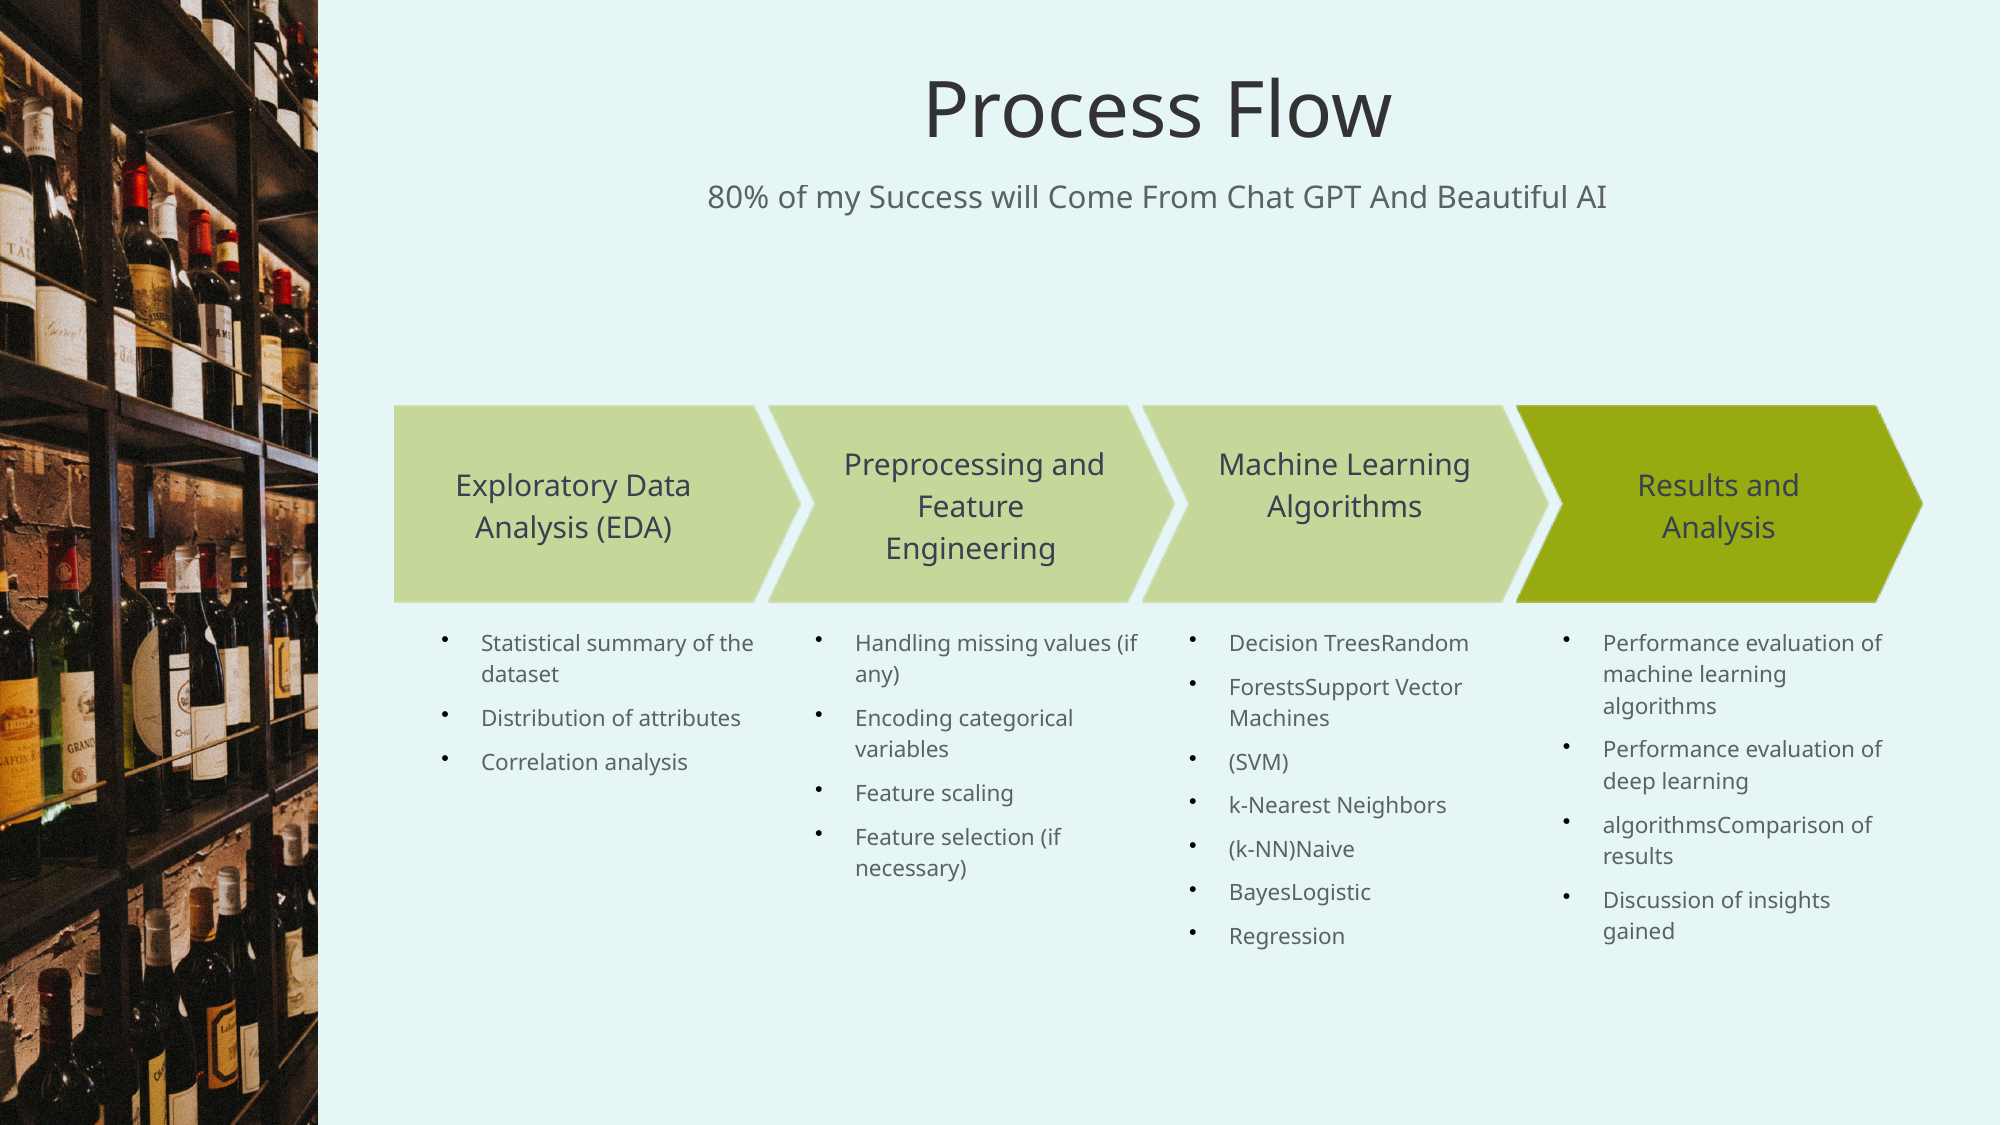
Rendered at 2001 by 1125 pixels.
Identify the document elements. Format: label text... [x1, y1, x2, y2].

text_box Decision TreesRandom ForestsSupport Vector Machines (SVM) k-Nearest Neighbors (k-NN)Naive BayesLogistic Regression [1189, 624, 1515, 951]
text_box Process Flow [323, 61, 1998, 154]
text_box Handling missing values (if any) Encoding categorical variables Feature scaling Feature selection (if necessary) [815, 624, 1141, 882]
text_box Statistical summary of the dataset Distribution of attributes Correlation analysis [441, 624, 767, 807]
picture [0, 0, 319, 1125]
picture [394, 405, 1923, 603]
text_box 80% of my Success will Come From Chat GPT And Beautiful AI [323, 171, 1998, 216]
text_box Performance evaluation of machine learning algorithms Performance evaluation of deep learning algorithmsComparison of results Discussion of insights gained [1563, 624, 1889, 945]
